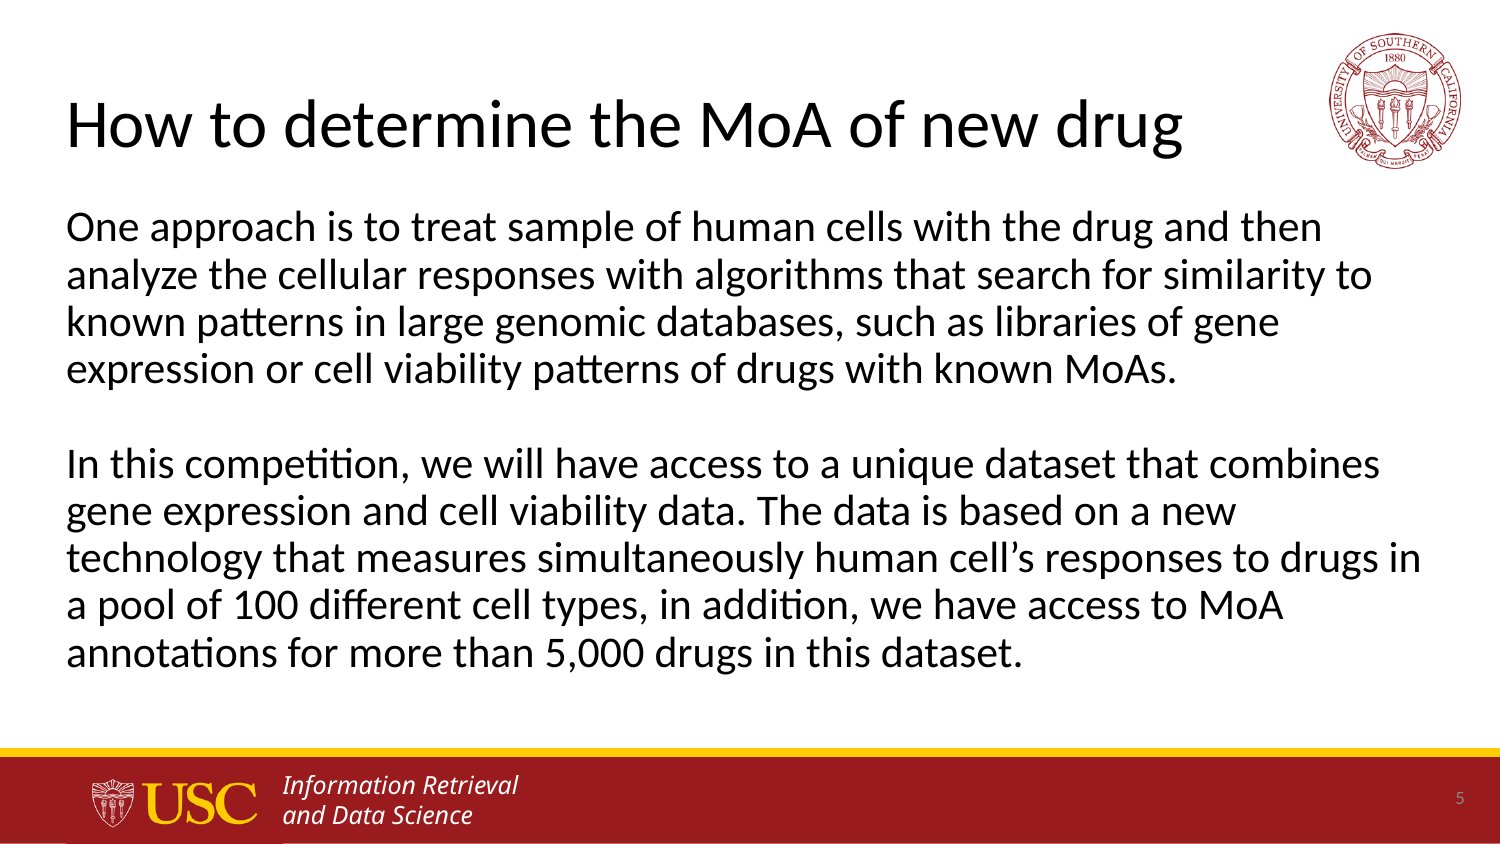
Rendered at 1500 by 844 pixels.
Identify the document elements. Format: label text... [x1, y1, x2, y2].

picture [1329, 33, 1461, 169]
list One approach is to treat sample of human cells with the drug and then analyze the cellular responses with algorithms that search for similarity to known patterns in large genomic databases, such as libraries of gene expression or cell viability patterns of drugs with known MoAs. In this competition, we will have access to a unique dataset that combines gene expression and cell viability data. The data is based on a new technology that measures simultaneously human cell’s responses to drugs in a pool of 100 different cell types, in addition, we have access to MoA annotations for more than 5,000 drugs in this dataset. [51, 189, 1449, 750]
slide_number ‹#› [1389, 764, 1480, 830]
title How to determine the MoA of new drug [51, 72, 1449, 167]
picture [66, 762, 283, 844]
